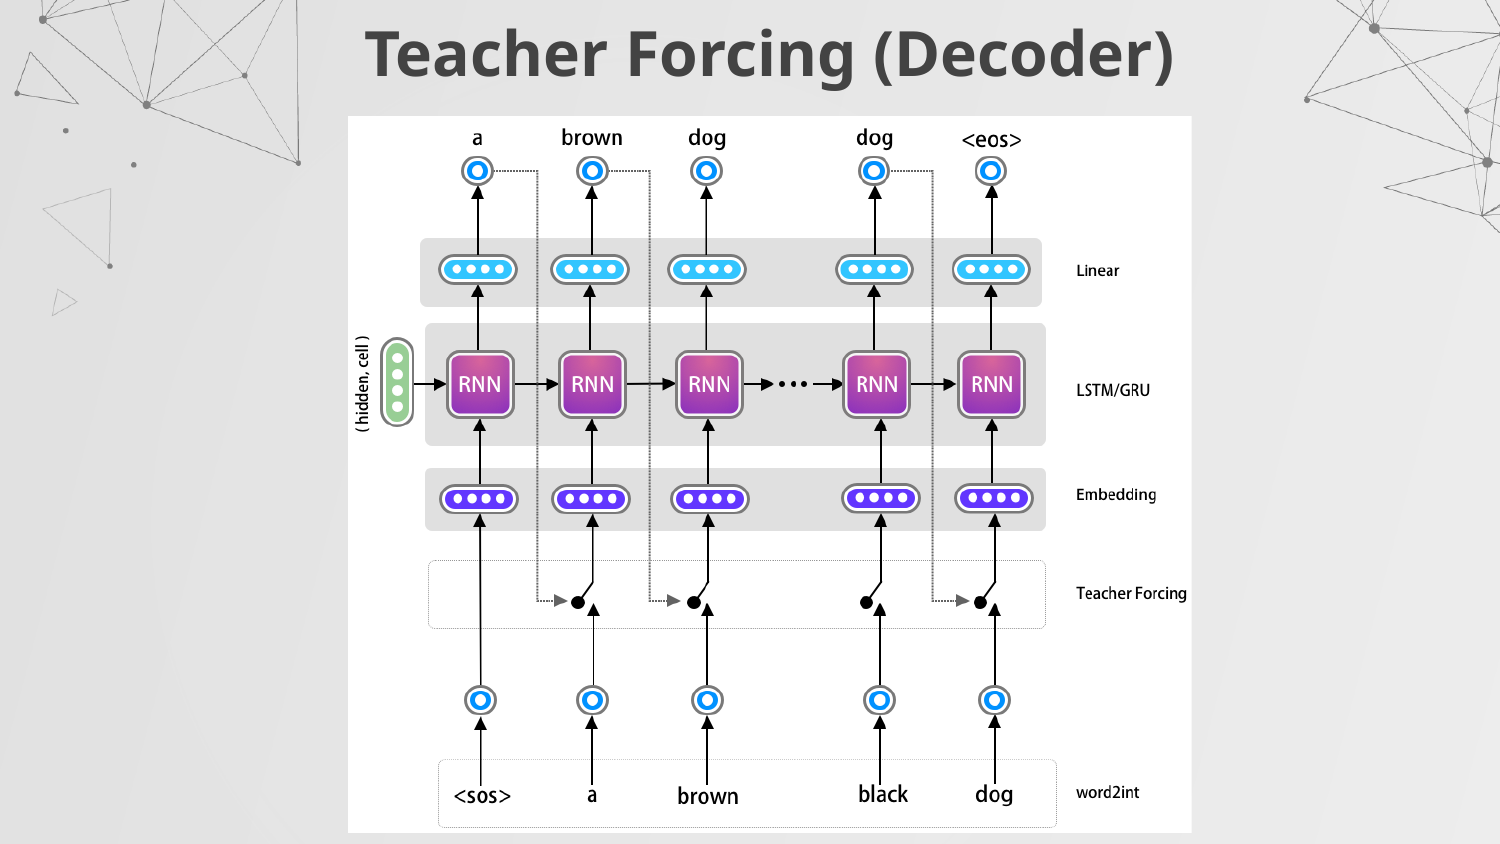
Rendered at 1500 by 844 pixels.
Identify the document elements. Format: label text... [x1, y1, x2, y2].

picture [0, 0, 1500, 844]
title Teacher Forcing (Decoder) [342, 34, 1198, 104]
